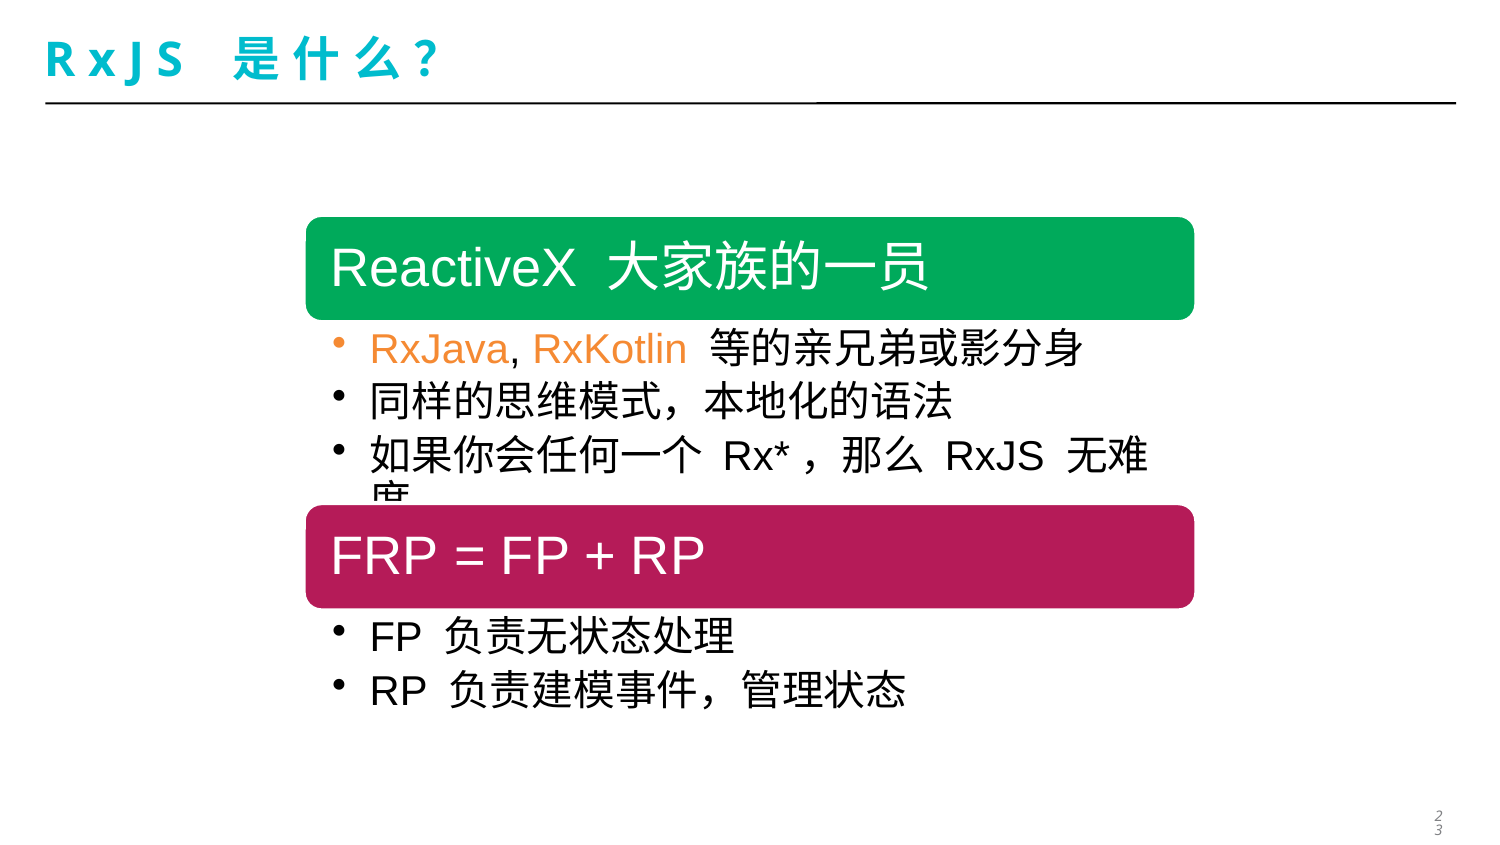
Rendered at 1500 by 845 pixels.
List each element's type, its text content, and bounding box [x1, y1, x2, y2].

slide_number 23 [1425, 801, 1457, 827]
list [303, 209, 1197, 736]
title RxJS 是什么？ [43, 26, 1457, 89]
